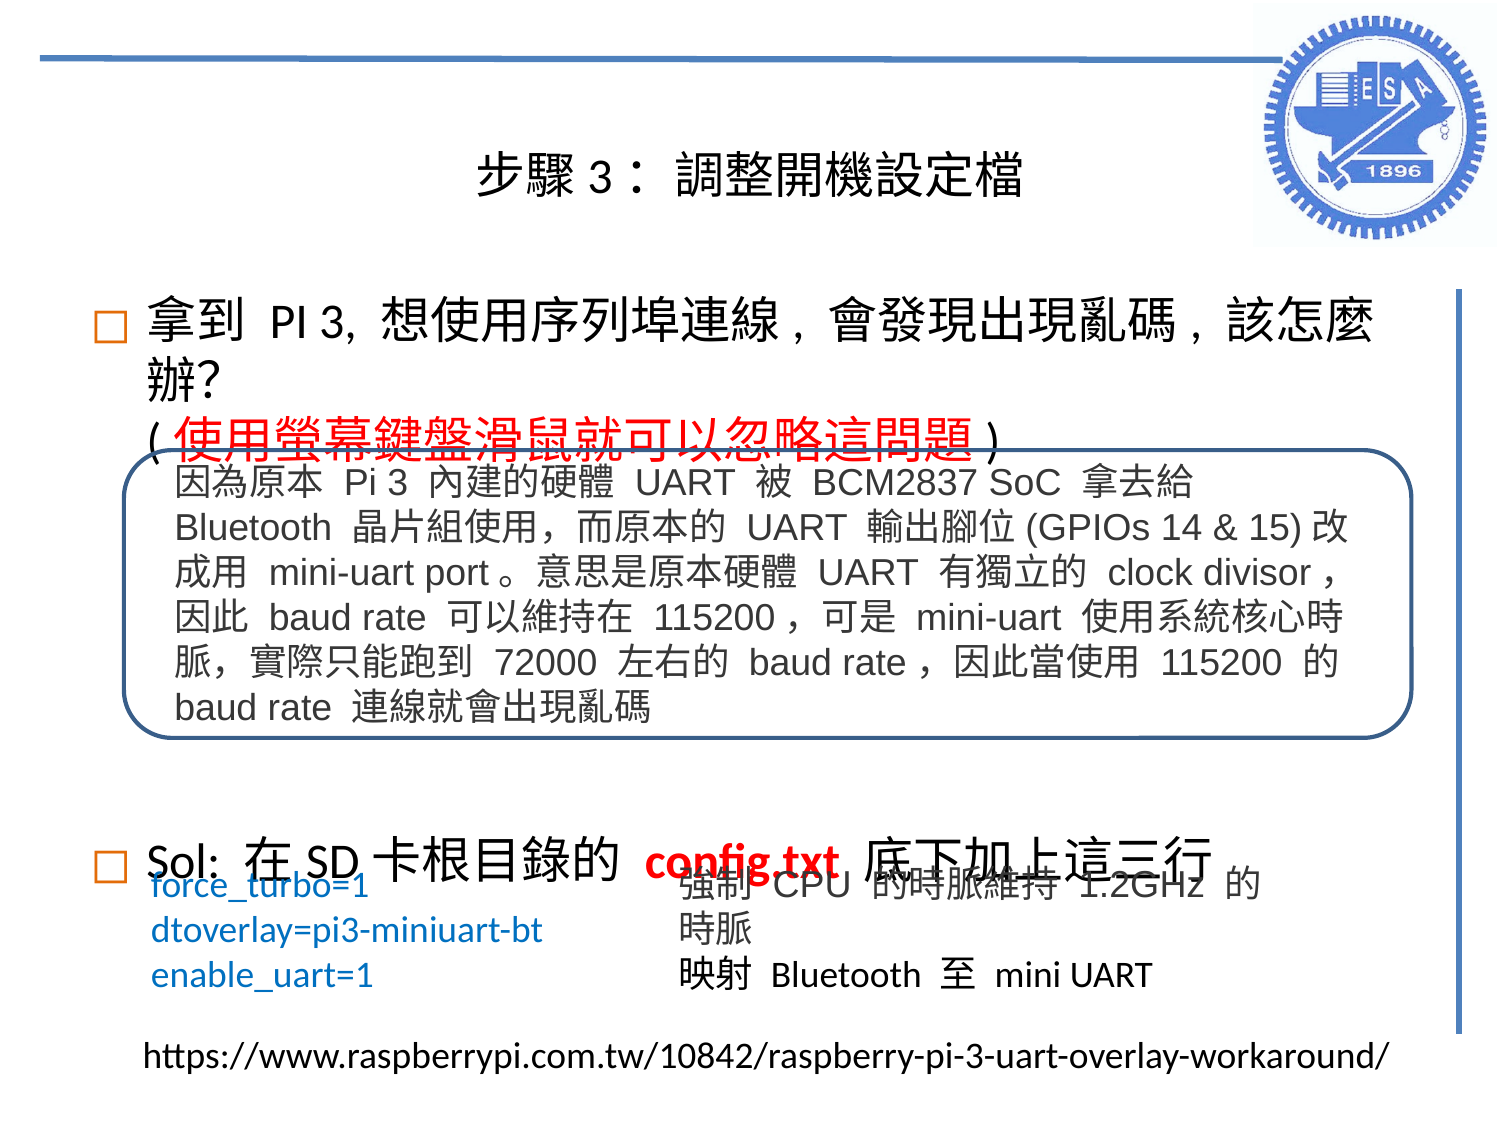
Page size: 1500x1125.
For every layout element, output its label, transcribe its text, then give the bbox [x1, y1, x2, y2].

title 步驟3：調整開機設定檔 [75, 79, 1425, 268]
text_box 強制 CPU 的時脈維持 1.2GHz 的時脈 映射 Bluetooth 至 mini UART [663, 852, 1314, 959]
text_box force_turbo=1 dtoverlay=pi3-miniuart-bt enable_uart=1 [135, 852, 564, 1004]
text_box https://www.raspberrypi.com.tw/10842/raspberry-pi-3-uart-overlay-workaround/ [117, 1023, 1417, 1084]
text_box [123, 450, 1412, 738]
list 拿到 PI 3, 想使用序列埠連線, 會發現出現亂碼, 該怎麼辦？ (使用螢幕鍵盤滑鼠就可以忽略這問題) Sol: 在SD卡根目錄的 config.txt 底下加上這三行 [75, 280, 1425, 1024]
picture [1253, 3, 1497, 247]
